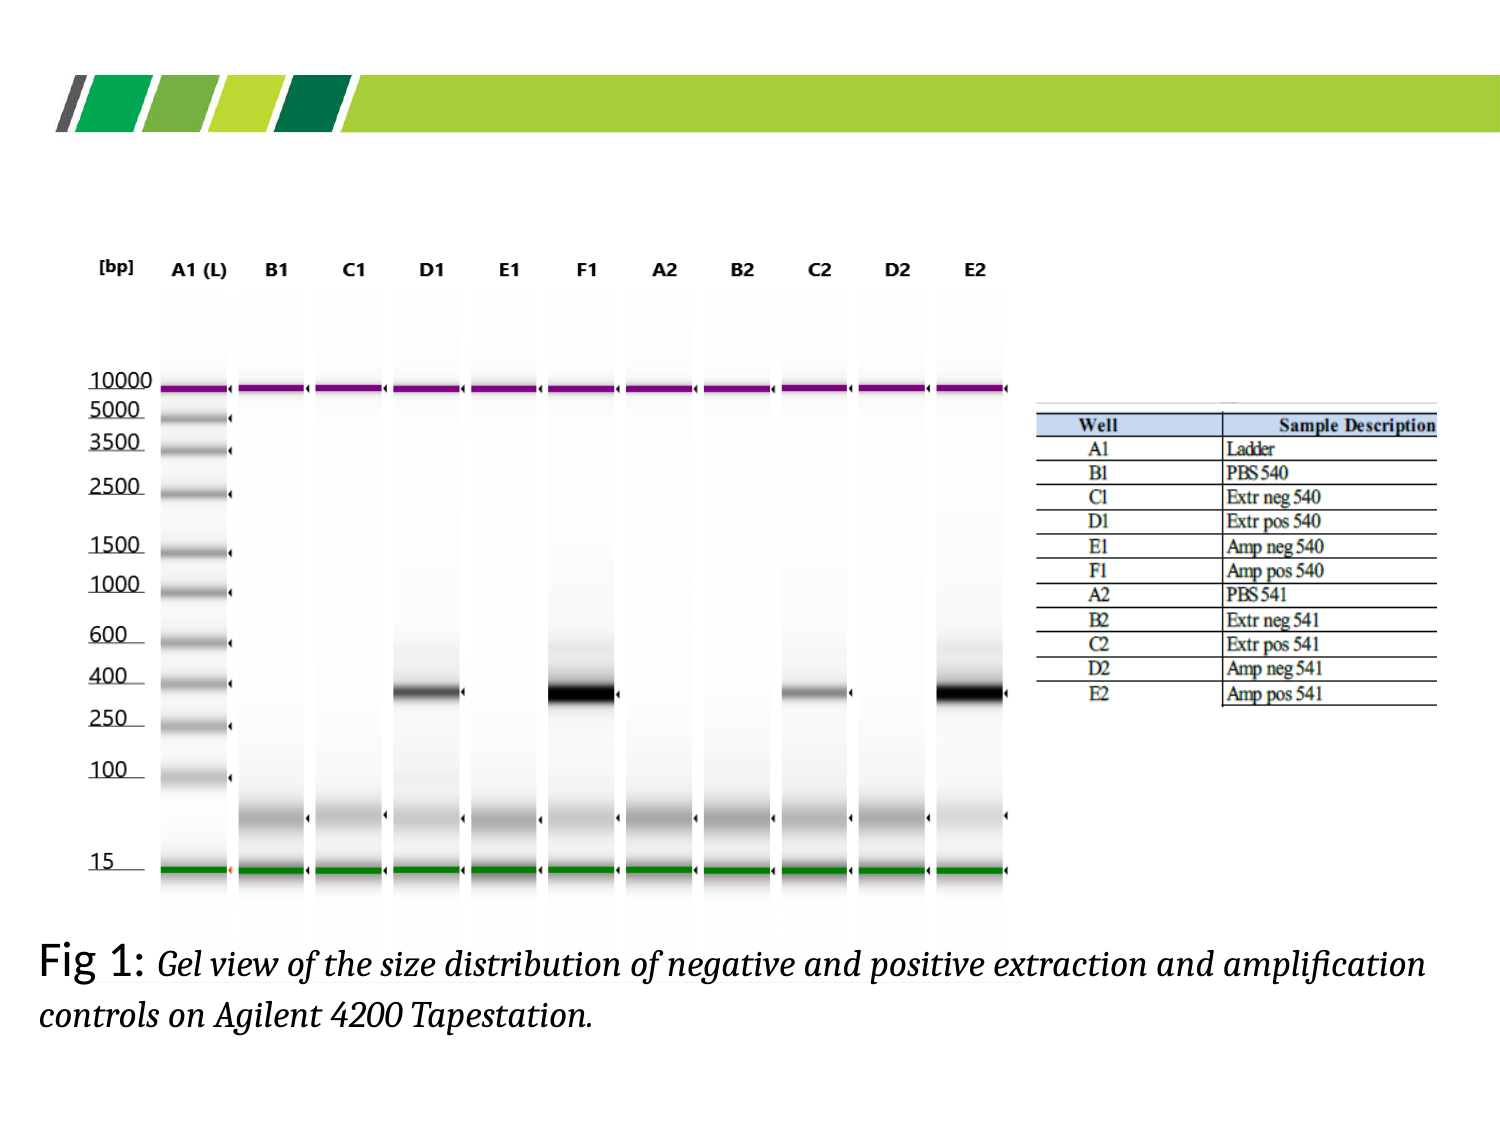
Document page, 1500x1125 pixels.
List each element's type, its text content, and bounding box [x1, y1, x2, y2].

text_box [1036, 400, 1438, 742]
picture [0, 0, 1500, 1125]
text_box Fig 1: Gel view of the size distribution of negative and positive extraction and amplification controls on Agilent 4200 Tapestation. [23, 915, 1500, 1043]
